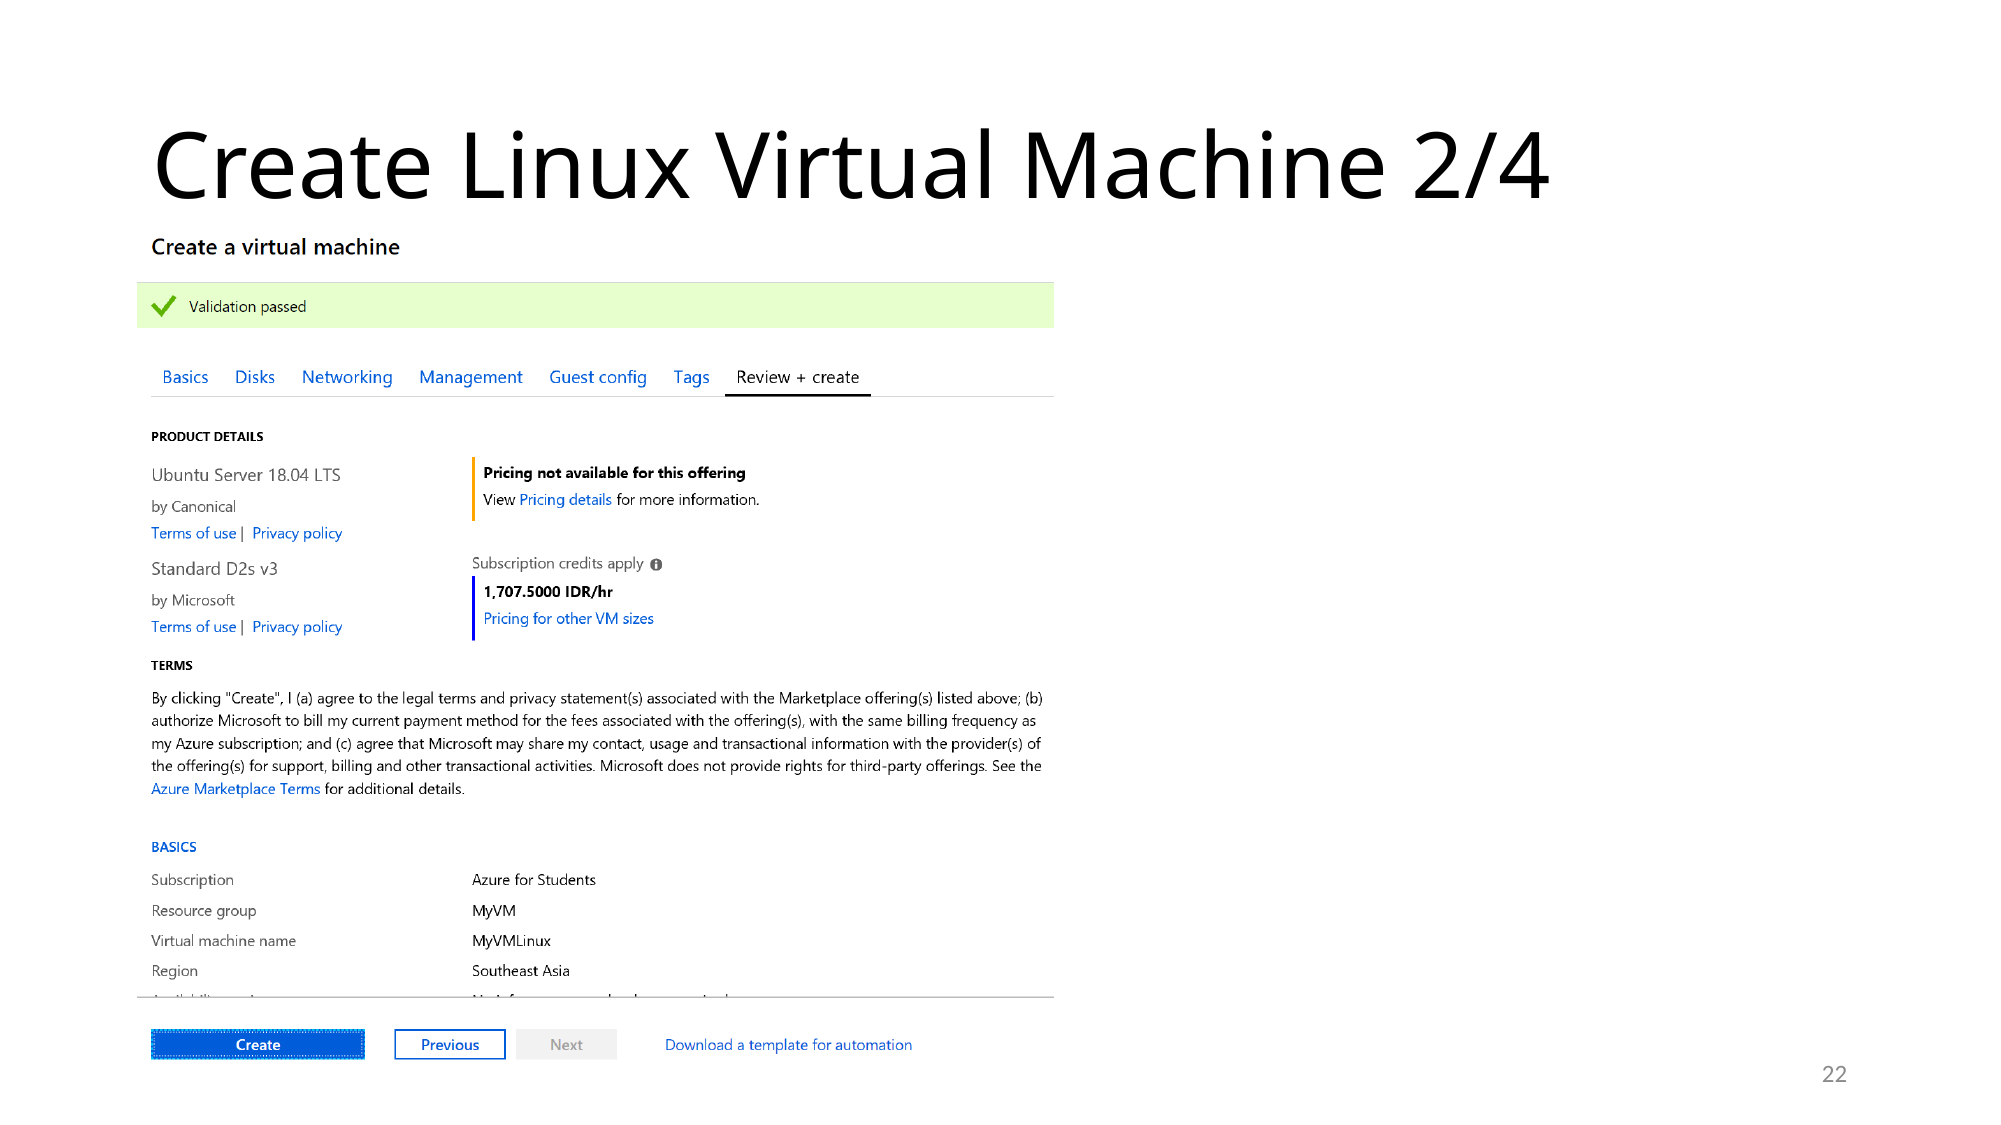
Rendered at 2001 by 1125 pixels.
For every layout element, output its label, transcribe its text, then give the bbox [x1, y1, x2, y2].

title Create Linux Virtual Machine 2/4 [137, 59, 1863, 278]
slide_number 22 [1412, 1042, 1863, 1103]
picture [137, 229, 1054, 1066]
